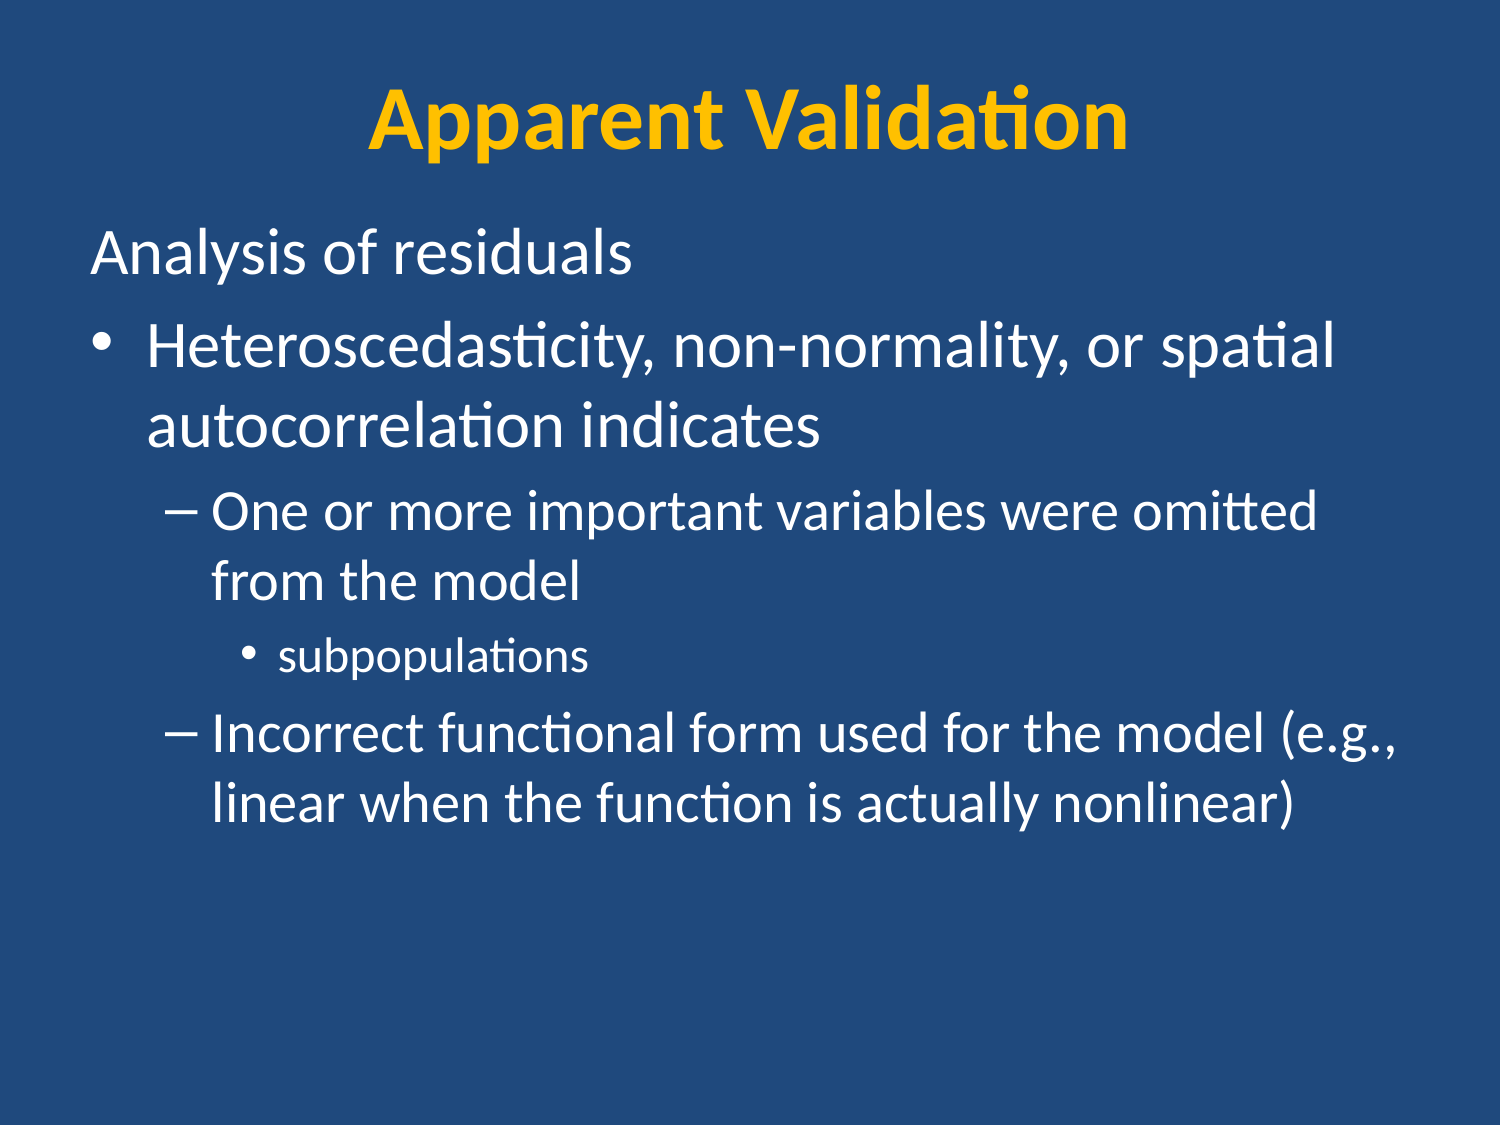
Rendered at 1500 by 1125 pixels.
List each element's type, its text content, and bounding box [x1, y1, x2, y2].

title Apparent Validation [75, 37, 1425, 188]
list Analysis of residuals Heteroscedasticity, non-normality, or spatial autocorrelation indicates One or more important variables were omitted from the model subpopulations Incorrect functional form used for the model (e.g., linear when the function is actually nonlinear) [75, 200, 1425, 1040]
